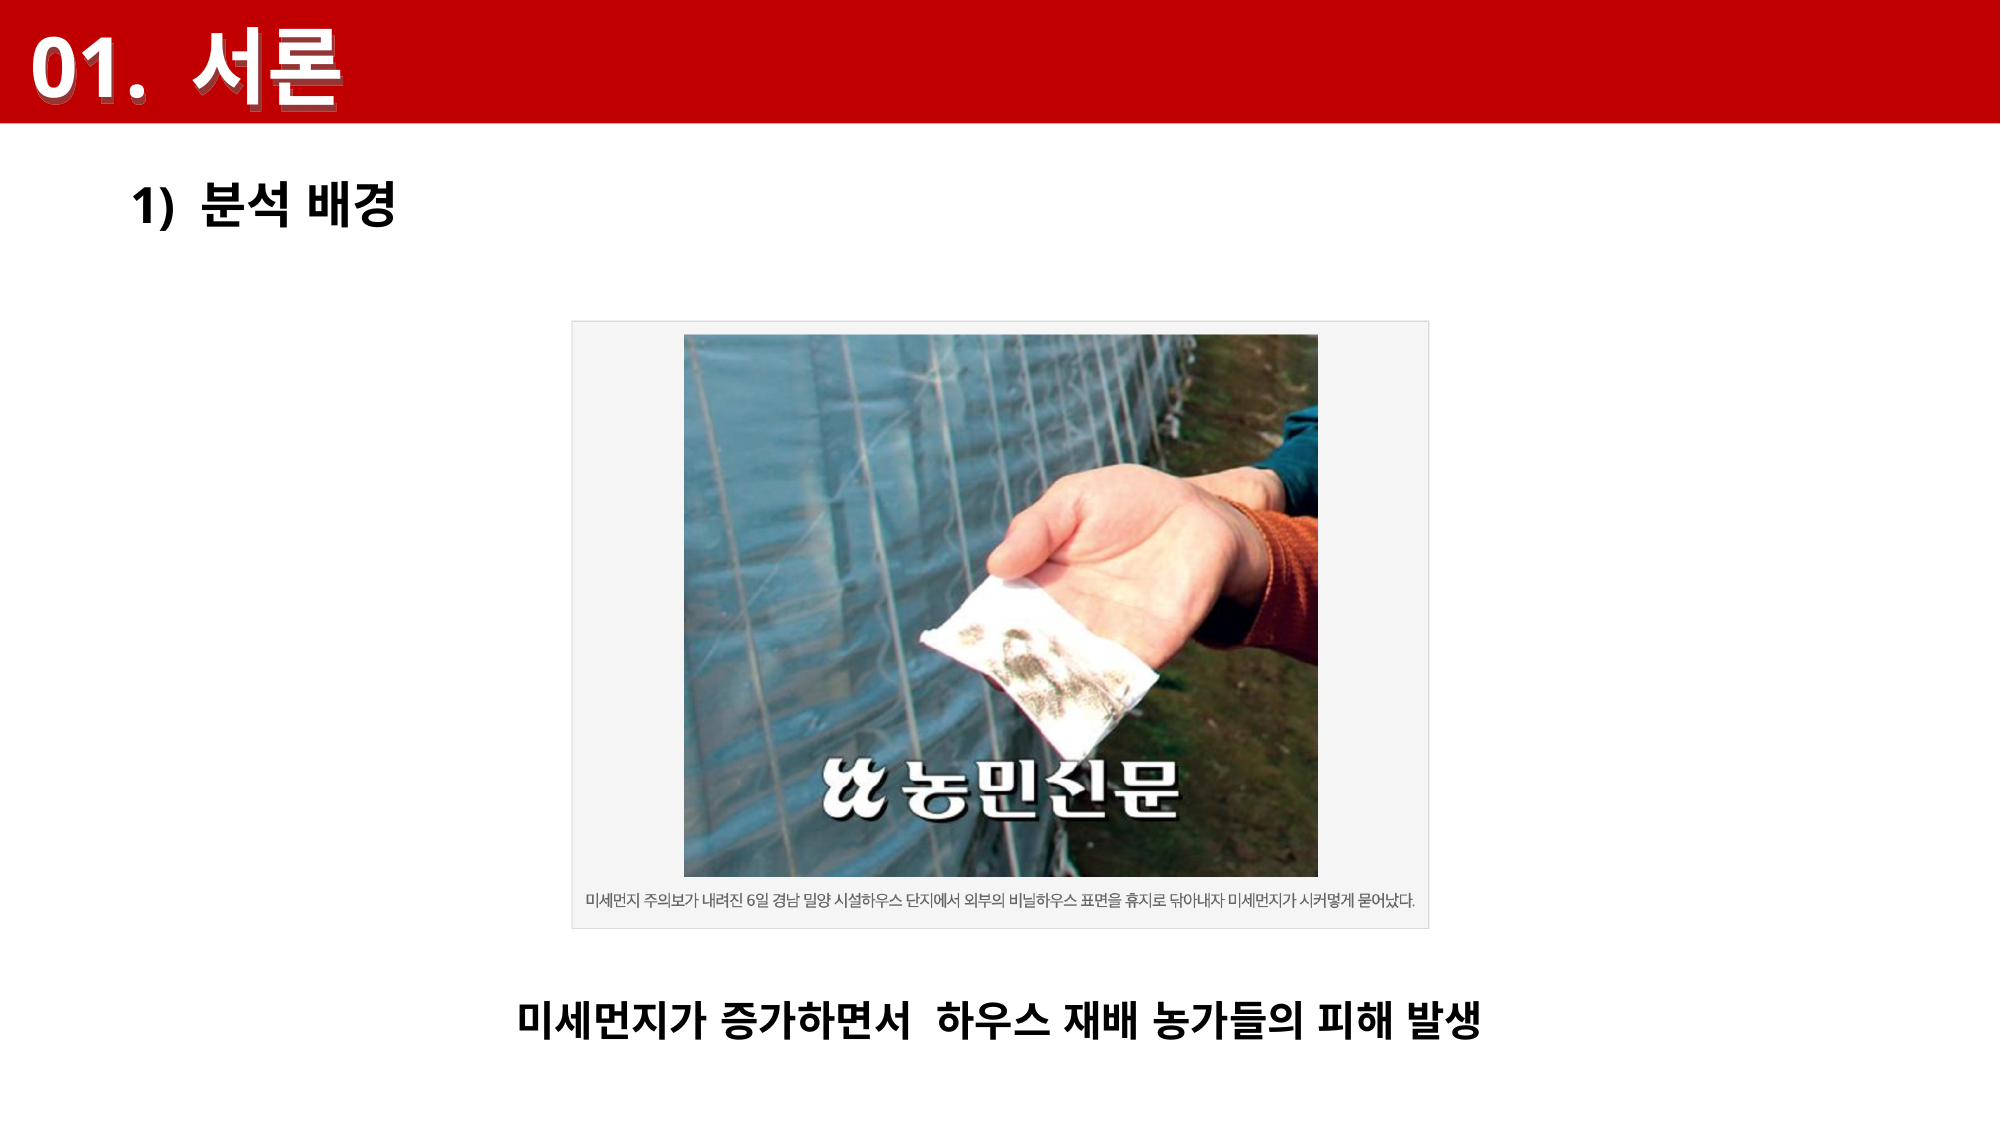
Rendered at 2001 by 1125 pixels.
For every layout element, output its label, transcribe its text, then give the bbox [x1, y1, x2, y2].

text_box 01. 서론 [0, 6, 359, 122]
text_box 미세먼지가 증가하면서 하우스 재배 농가들의 피해 발생 [208, 987, 1792, 1053]
text_box 1) 분석 배경 [115, 166, 414, 241]
picture [566, 314, 1434, 935]
text_box [0, 0, 2000, 125]
